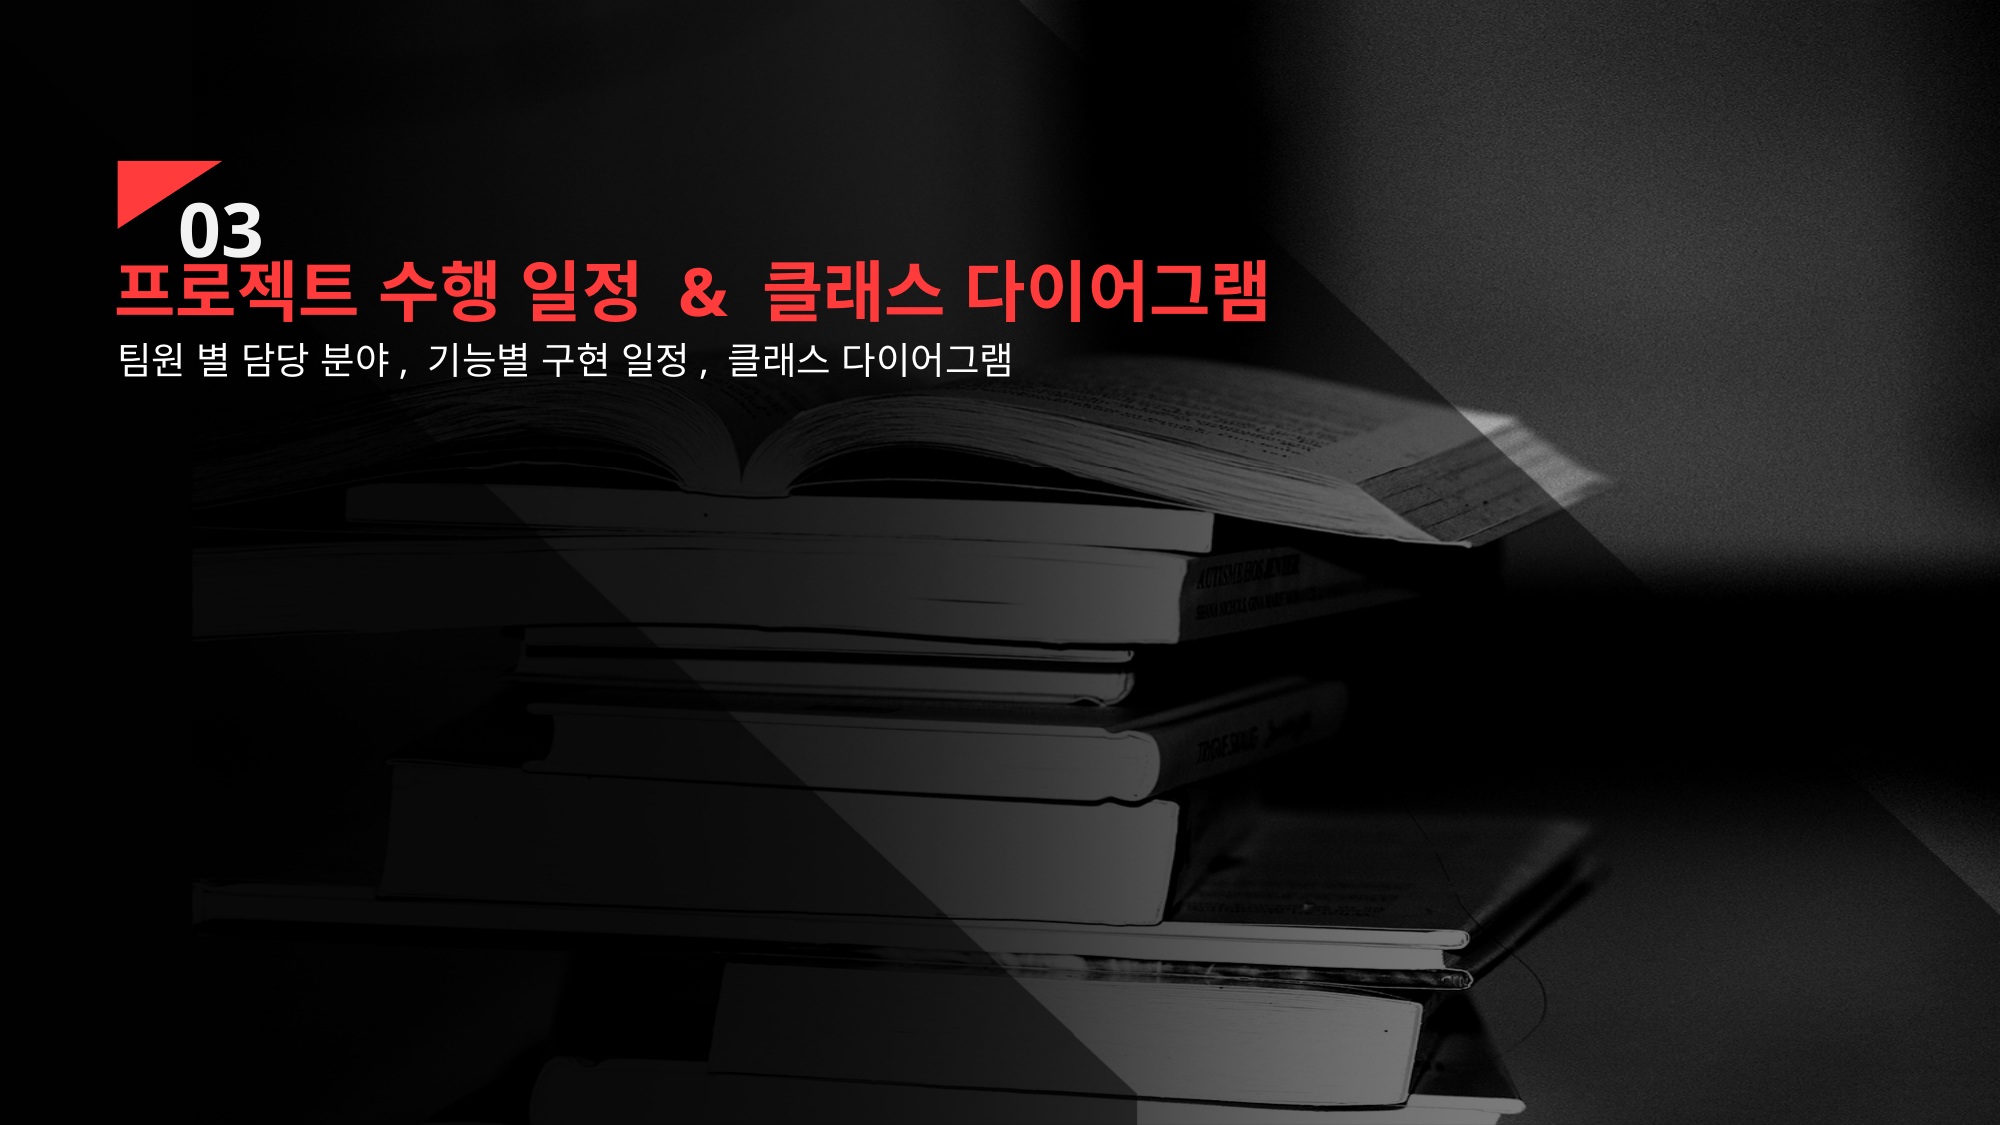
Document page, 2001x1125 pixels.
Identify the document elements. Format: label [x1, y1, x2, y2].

text_box [99, 160, 1356, 391]
picture [0, 0, 2000, 1125]
